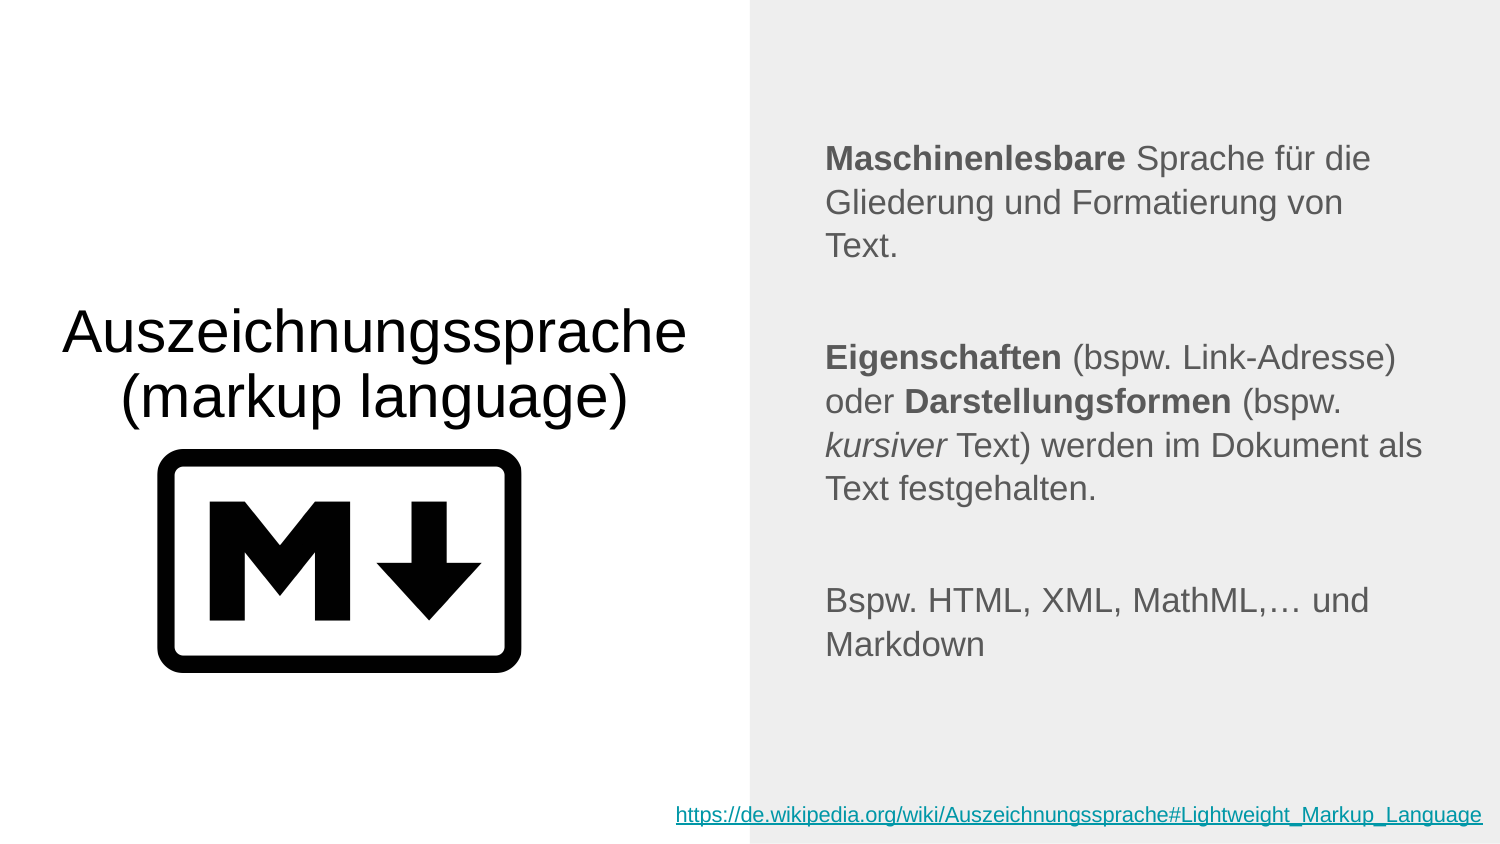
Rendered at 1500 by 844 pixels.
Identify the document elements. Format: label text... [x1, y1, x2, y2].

text_box https://de.wikipedia.org/wiki/Auszeichnungssprache#Lightweight_Markup_Language [664, 794, 1500, 844]
list Maschinenlesbare Sprache für die Gliederung und Formatierung von Text. Eigenschaften (bspw. Link-Adresse) oder Darstellungsformen (bspw. kursiver Text) werden im Dokument als Text festgehalten. Bspw. HTML, XML, MathML,… und Markdown [810, 118, 1440, 725]
picture [157, 448, 522, 674]
title Auszeichnungssprache (markup language) [43, 202, 708, 446]
